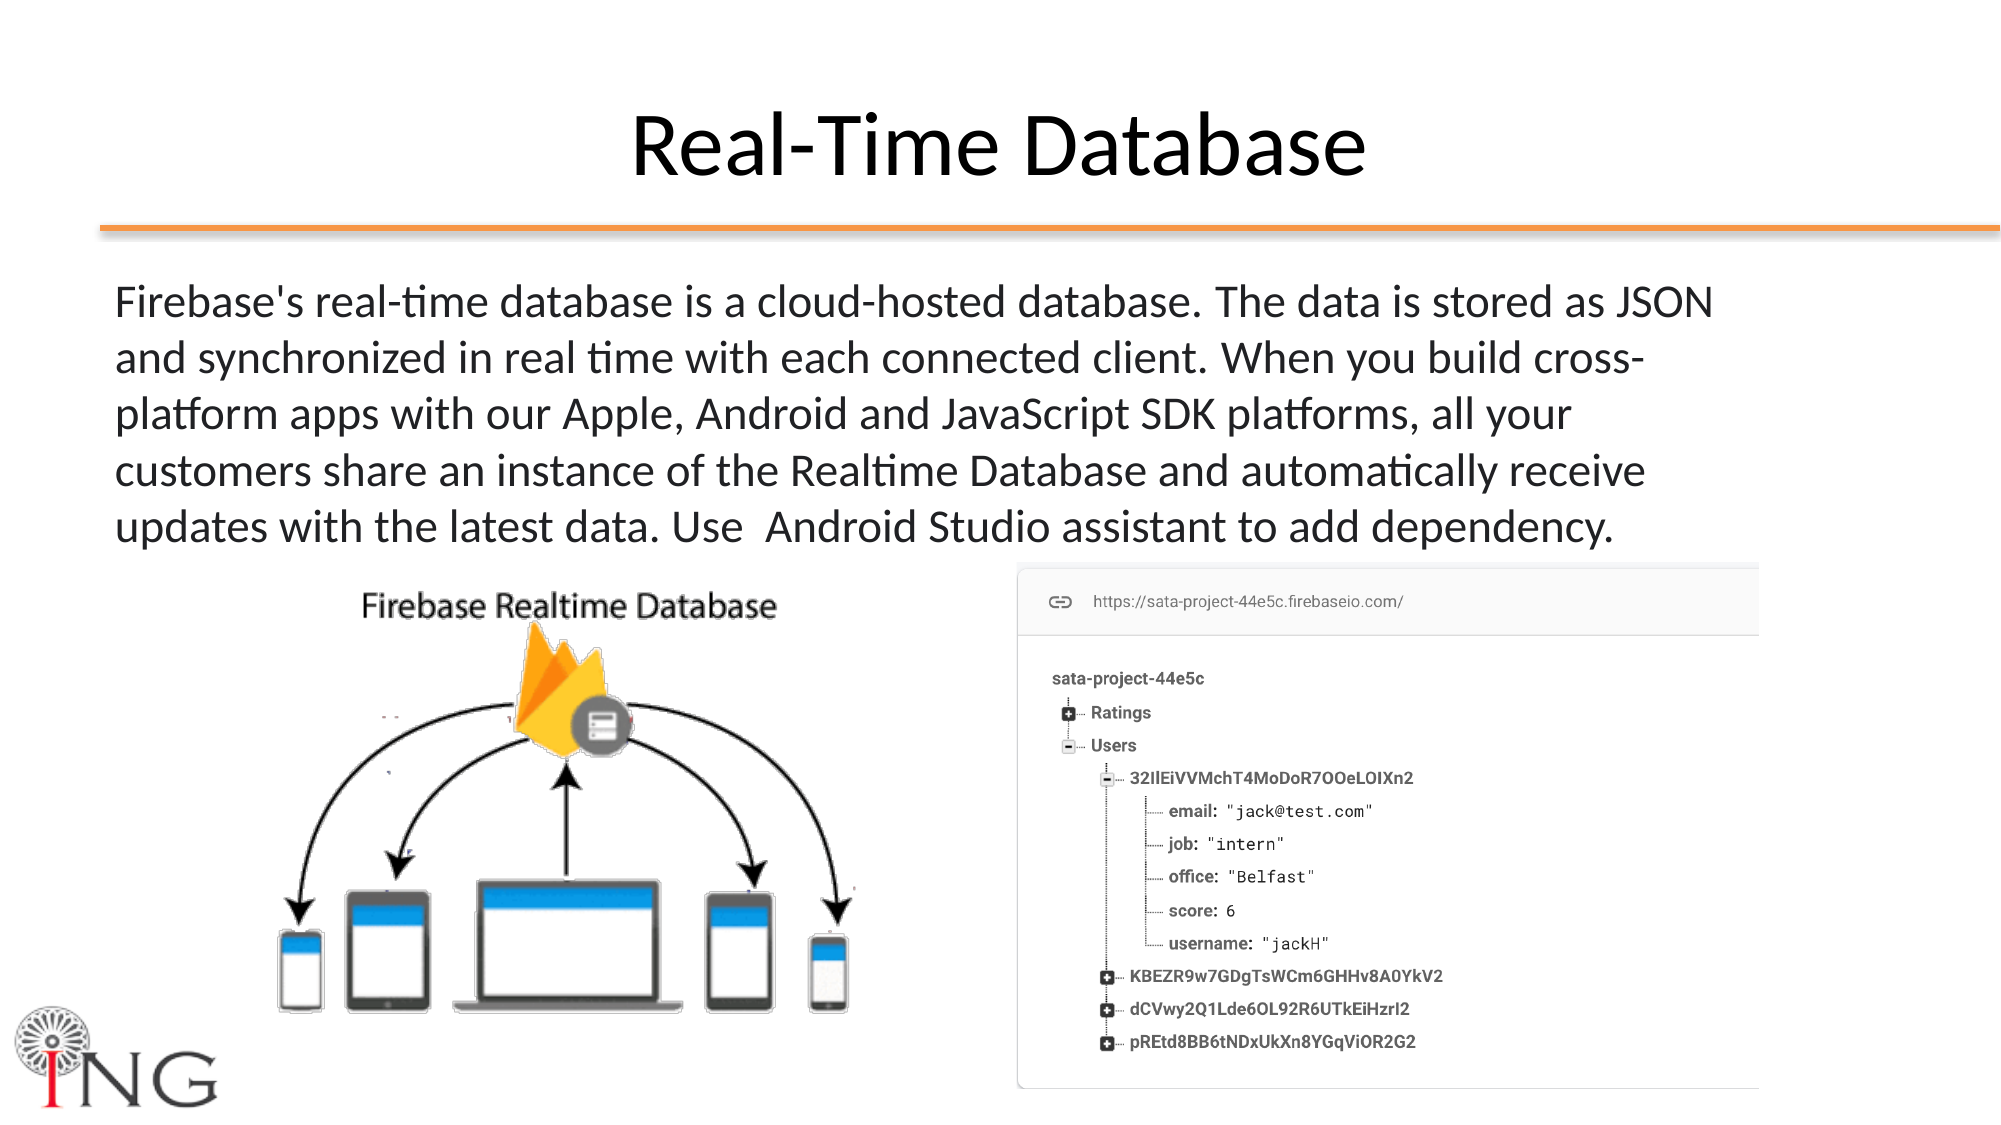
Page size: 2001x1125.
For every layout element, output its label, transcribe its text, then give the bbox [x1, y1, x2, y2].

picture [245, 579, 872, 1018]
list Firebase's real-time database is a cloud-hosted database. The data is stored as JSON and synchronized in real time with each connected client. When you build cross-platform apps with our Apple, Android and JavaScript SDK platforms, all your customers share an instance of the Realtime Database and automatically receive updates with the latest data. Use Android Studio assistant to add dependency. [99, 262, 1795, 563]
picture [0, 987, 244, 1125]
picture [1016, 562, 1760, 1090]
title Real-Time Database [99, 45, 1900, 233]
